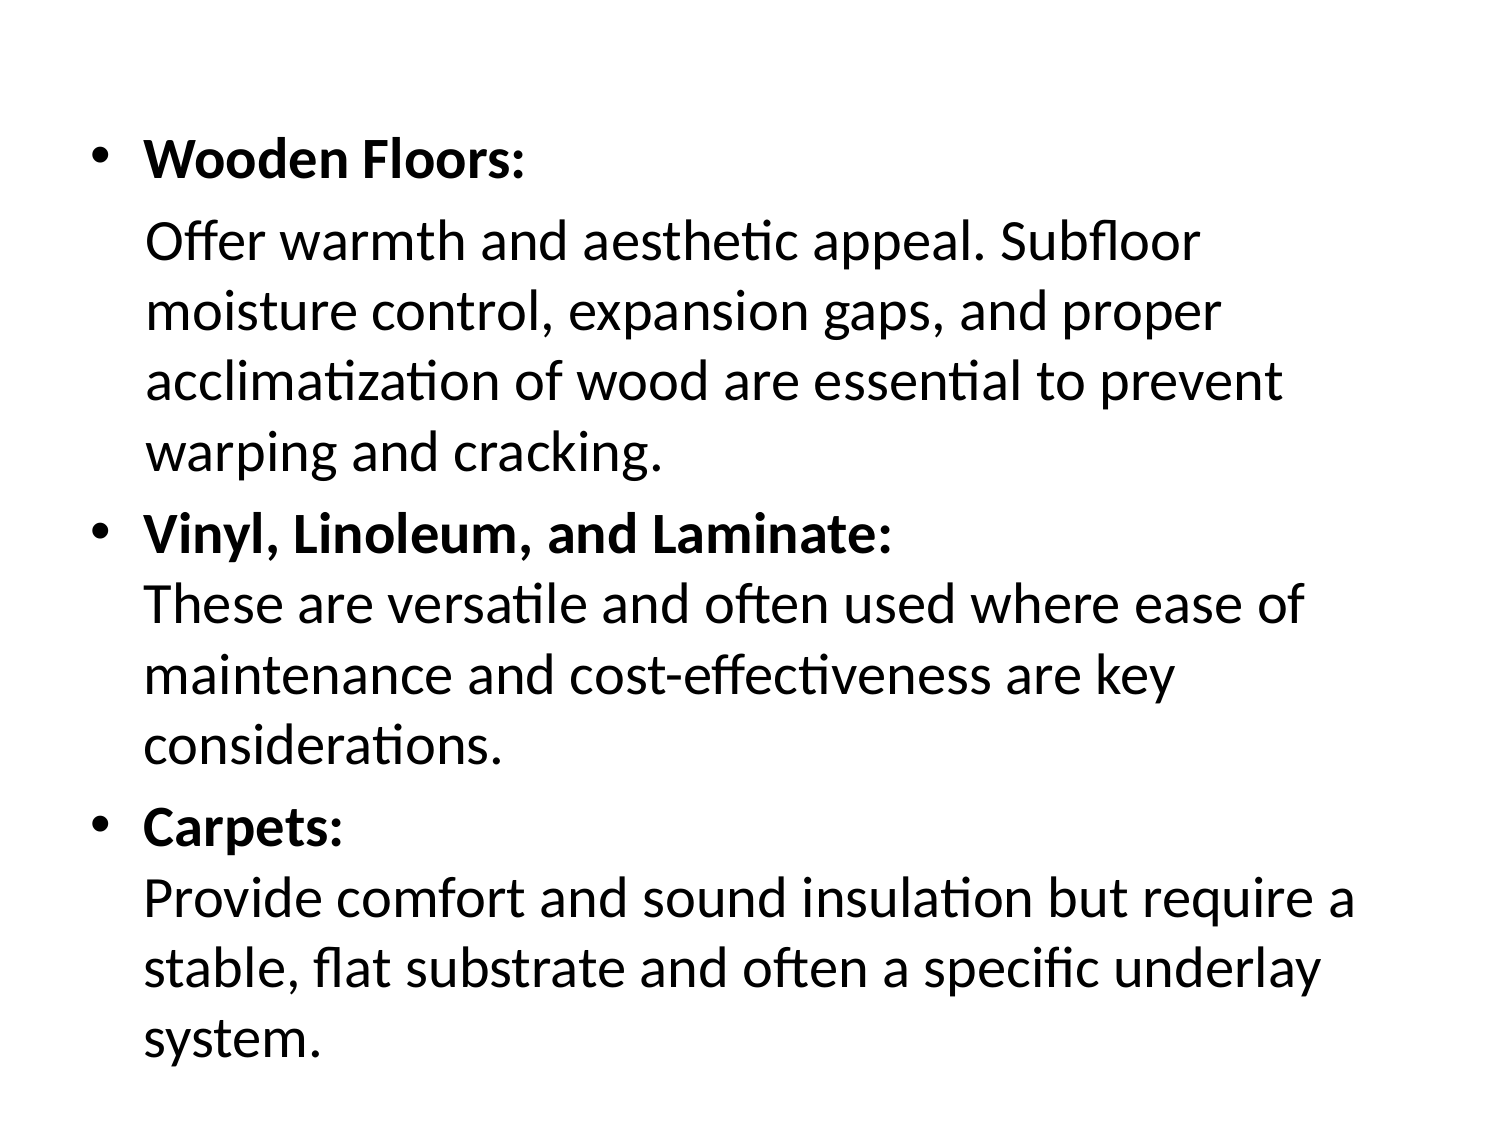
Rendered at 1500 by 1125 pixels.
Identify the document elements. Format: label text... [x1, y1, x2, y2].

list Wooden Floors: Offer warmth and aesthetic appeal. Subfloor moisture control, expansion gaps, and proper acclimatization of wood are essential to prevent warping and cracking. Vinyl, Linoleum, and Laminate: These are versatile and often used where ease of maintenance and cost-effectiveness are key considerations. Carpets: Provide comfort and sound insulation but require a stable, flat substrate and often a specific underlay system. [75, 111, 1425, 1081]
